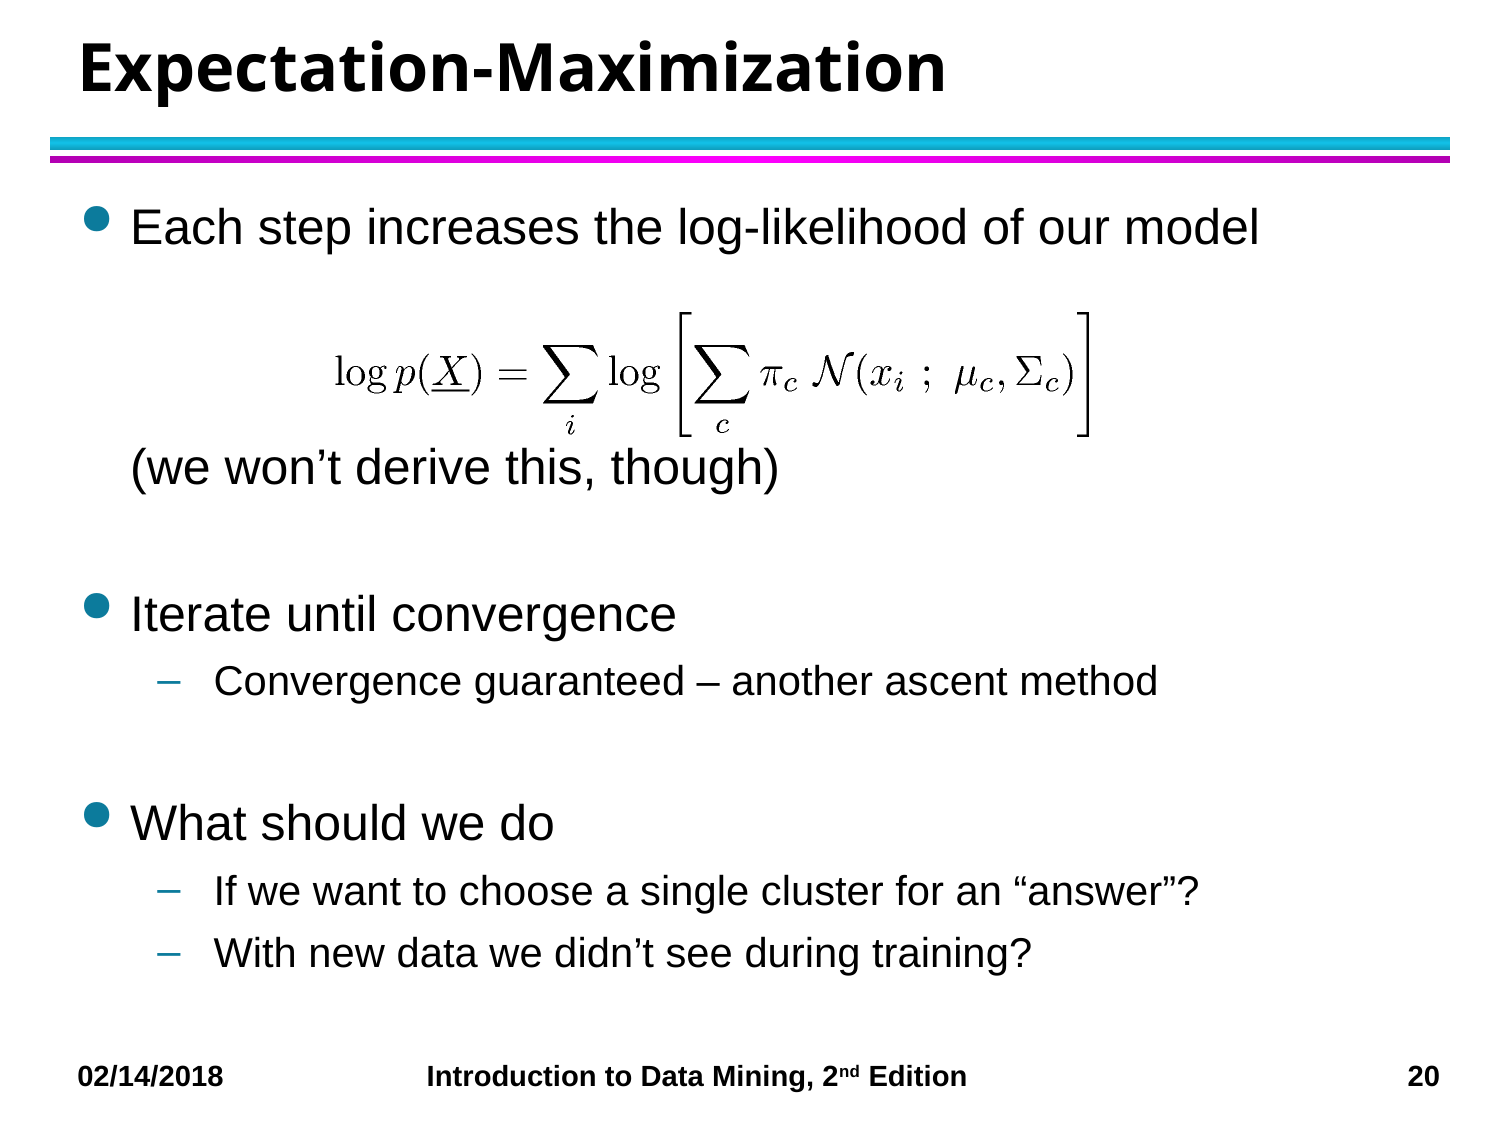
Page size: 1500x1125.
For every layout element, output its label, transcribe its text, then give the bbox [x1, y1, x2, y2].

title Expectation-Maximization [62, 24, 1421, 113]
list Each step increases the log-likelihood of our model (we won’t derive this, though) Iterate until convergence Convergence guaranteed – another ascent method What should we do If we want to choose a single cluster for an “answer”? With new data we didn’t see during training? [67, 187, 1432, 1038]
picture [330, 308, 1090, 438]
